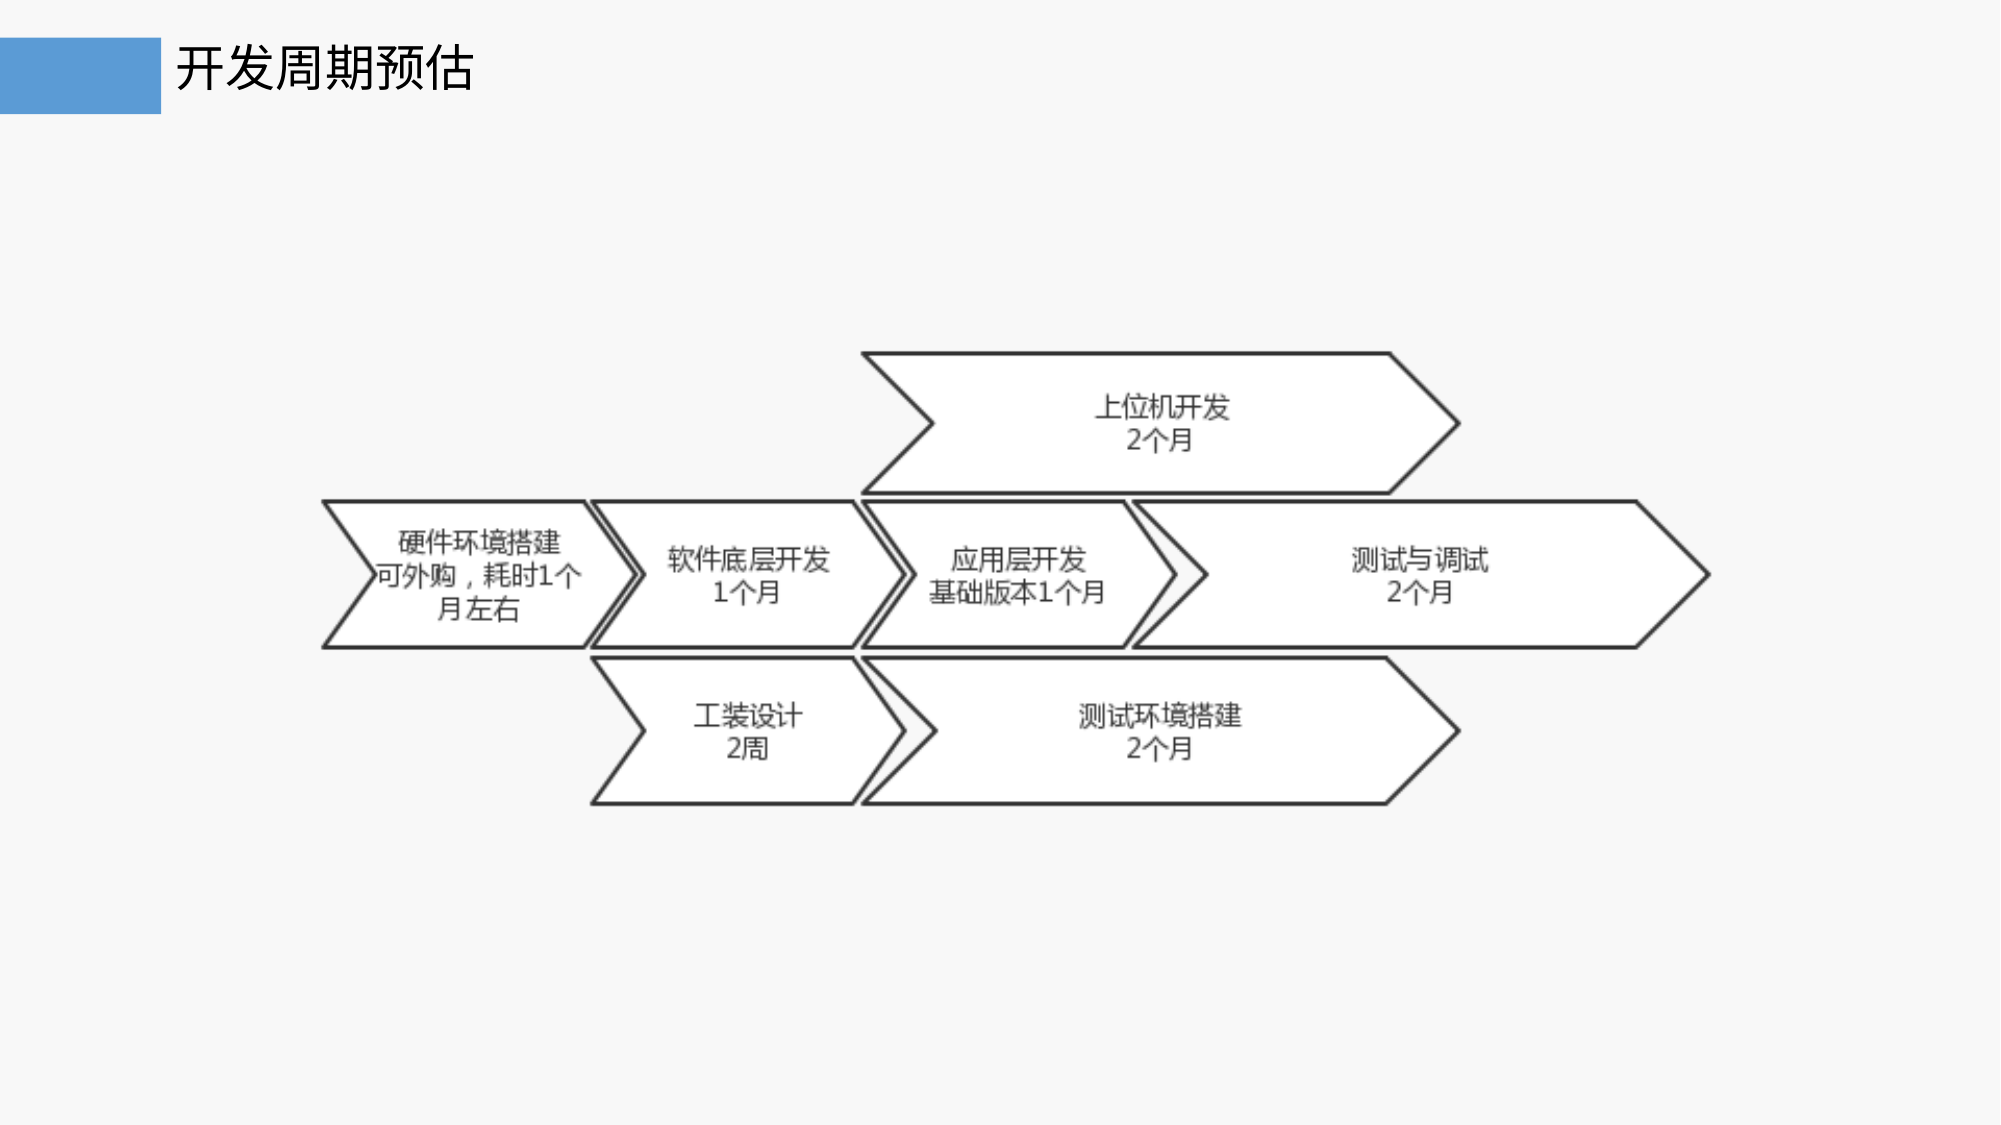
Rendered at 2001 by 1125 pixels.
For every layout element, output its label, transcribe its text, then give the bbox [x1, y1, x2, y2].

text_box [0, 37, 162, 115]
picture [224, 254, 1776, 871]
text_box 开发周期预估 [161, 28, 820, 104]
